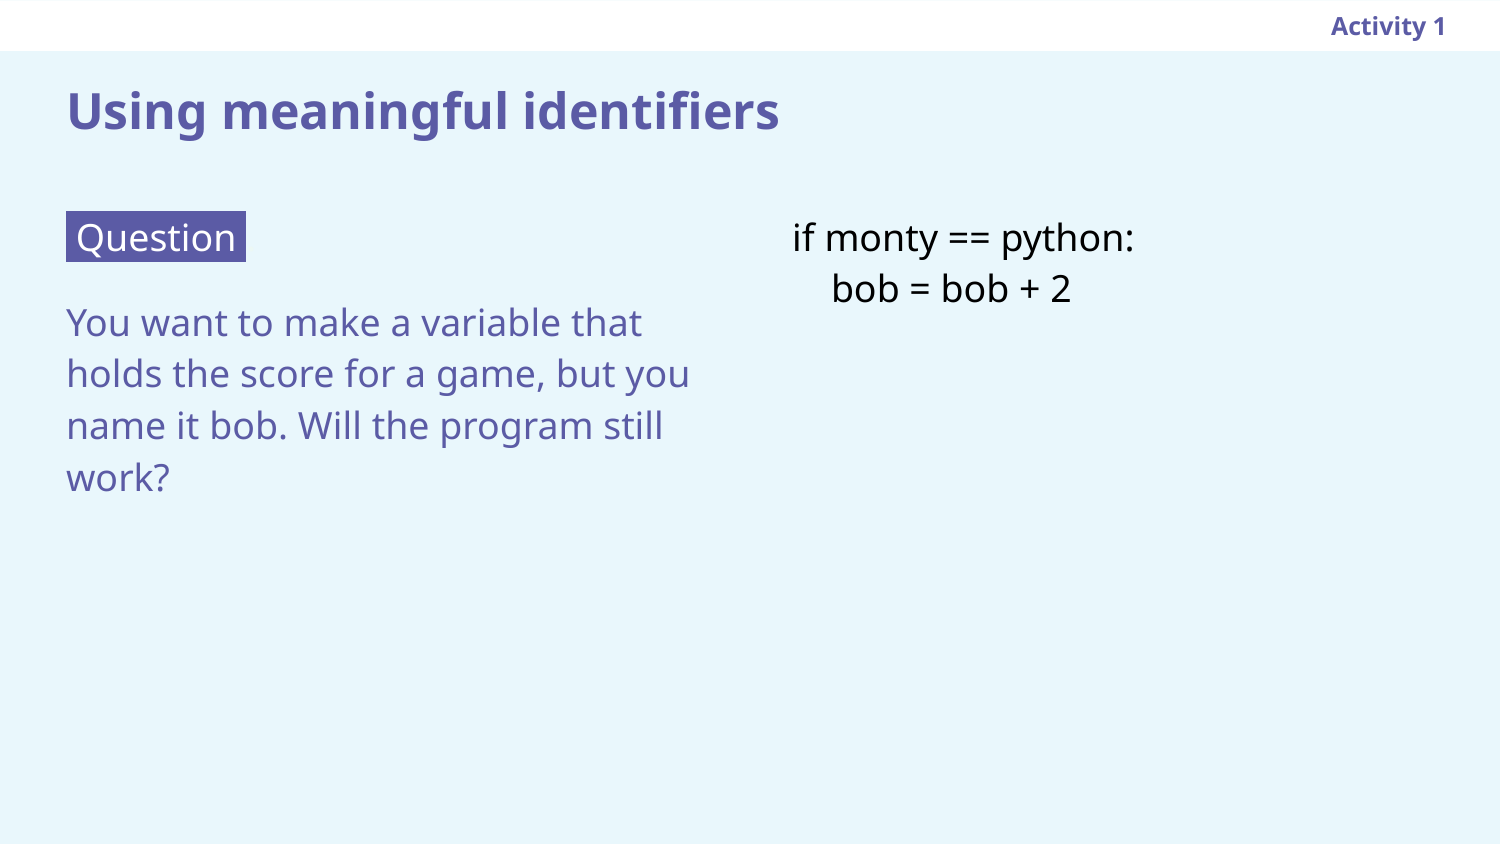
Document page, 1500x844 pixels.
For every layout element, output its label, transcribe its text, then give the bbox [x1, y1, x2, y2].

list if monty == python: bob = bob + 2 [776, 191, 1449, 793]
list Question . You want to make a variable that holds the score for a game, but you name it bob. Will the program still work? [51, 191, 723, 793]
subtitle Activity 1 [862, 0, 1448, 52]
title Using meaningful identifiers [51, 52, 1449, 167]
